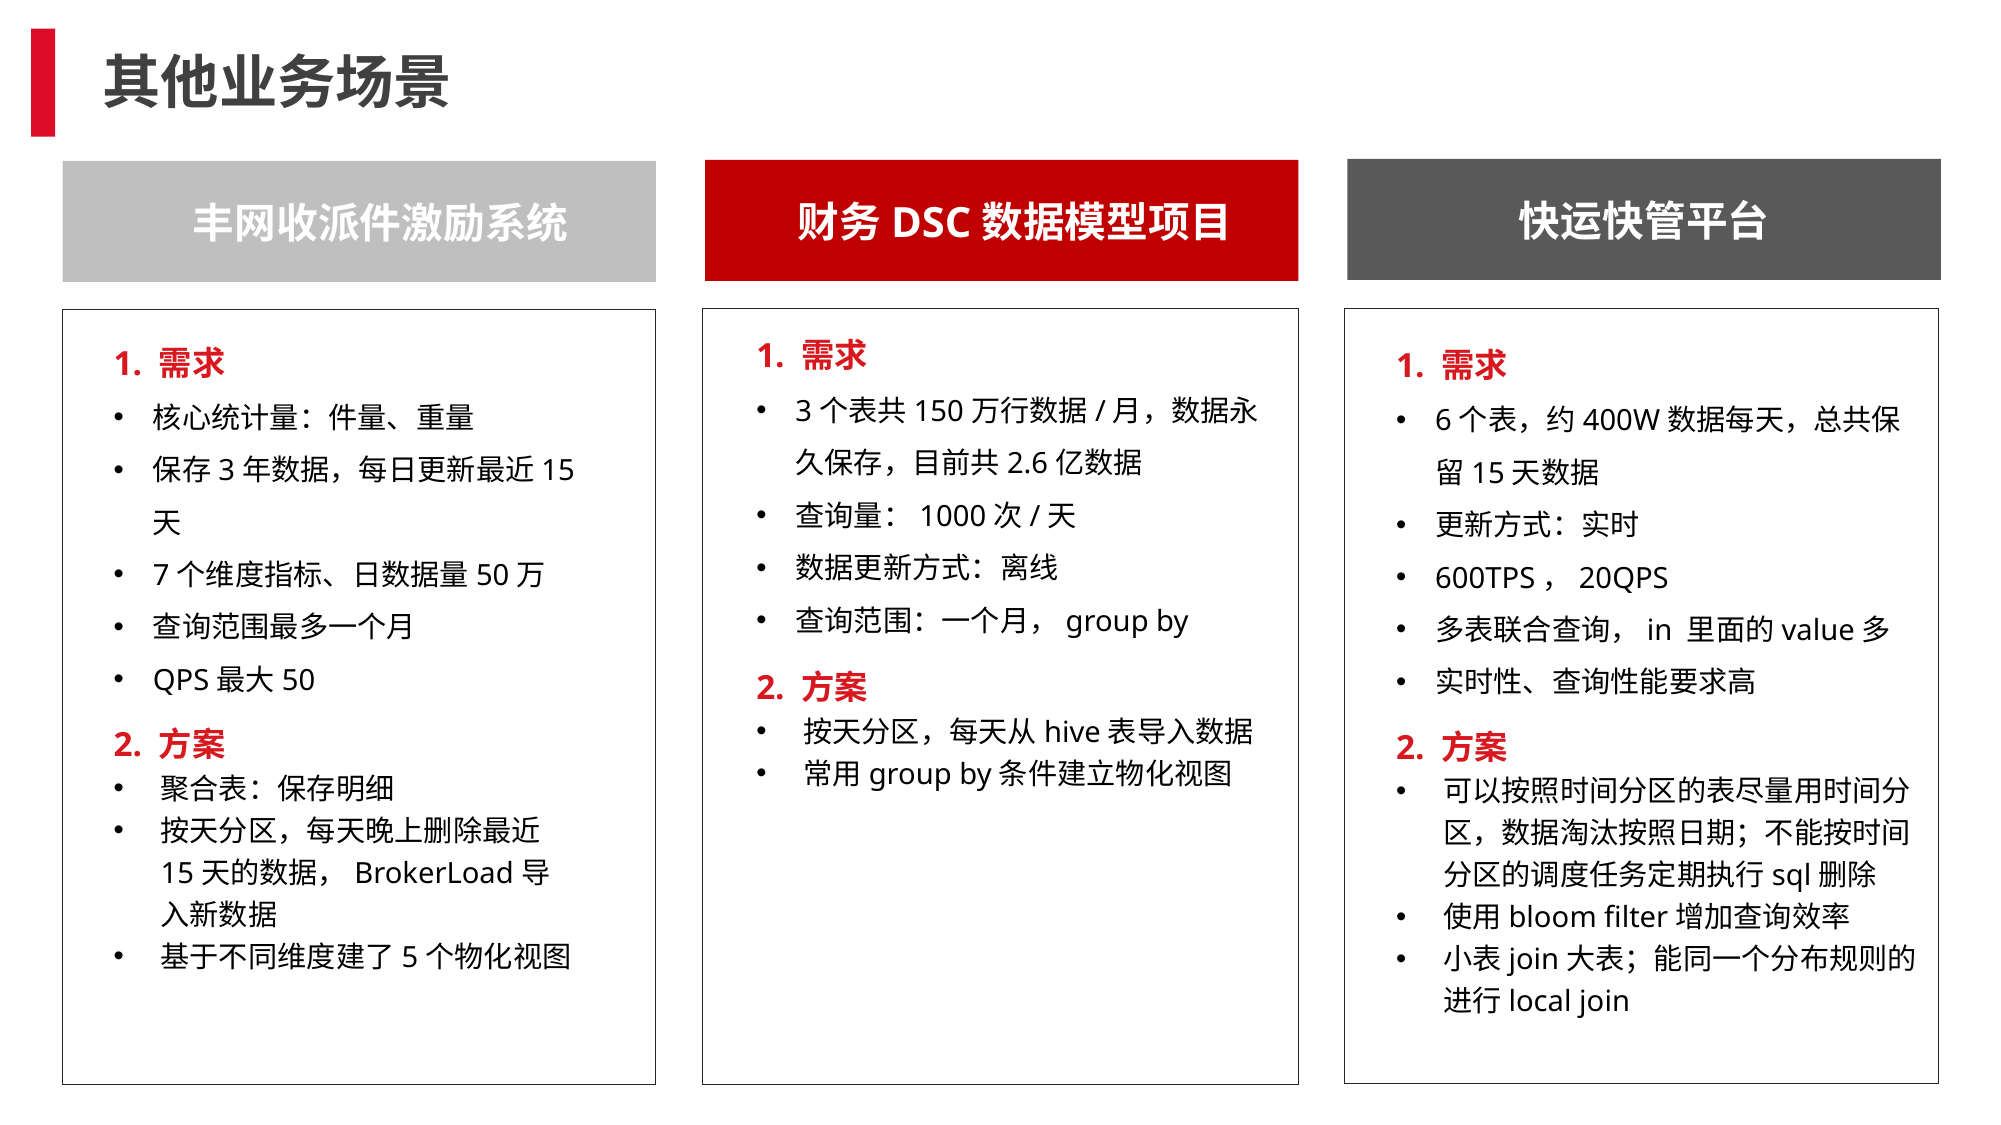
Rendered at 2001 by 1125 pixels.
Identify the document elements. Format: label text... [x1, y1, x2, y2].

text_box 2. 方案 聚合表：保存明细 按天分区，每天晚上删除最近15天的数据，BrokerLoad导入新数据 基于不同维度建了5个物化视图 [99, 708, 591, 981]
title 其他业务场景 [87, 29, 1813, 140]
text_box 快运快管平台 [1347, 158, 1941, 280]
text_box 2. 方案 可以按照时间分区的表尽量用时间分区，数据淘汰按照日期；不能按时间分区的调度任务定期执行sql删除 使用bloom filter增加查询效率 小表join大表；能同一个分布规则的进行local join [1381, 710, 1941, 1125]
text_box 1. 需求 核心统计量：件量、重量 保存3年数据，每日更新最近15天 7个维度指标、日数据量50万 查询范围最多一个月 QPS最大50 [99, 326, 591, 704]
text_box [702, 308, 1299, 1085]
text_box 1. 需求 6个表，约400W数据每天，总共保留15天数据 更新方式：实时 600TPS，20QPS 多表联合查询，in 里面的value多 实时性、查询性能要求高 [1381, 328, 1920, 707]
text_box [62, 309, 656, 1085]
text_box [1344, 308, 1939, 1084]
text_box 1. 需求 3个表共150万行数据/月，数据永久保存，目前共2.6亿数据 查询量：1000次/天 数据更新方式：离线 查询范围：一个月，group by [741, 319, 1299, 645]
text_box 财务DSC数据模型项目 [705, 159, 1299, 281]
text_box 2. 方案 按天分区，每天从hive表导入数据 常用group by条件建立物化视图 [741, 651, 1275, 850]
text_box 丰网收派件激励系统 [62, 160, 656, 282]
